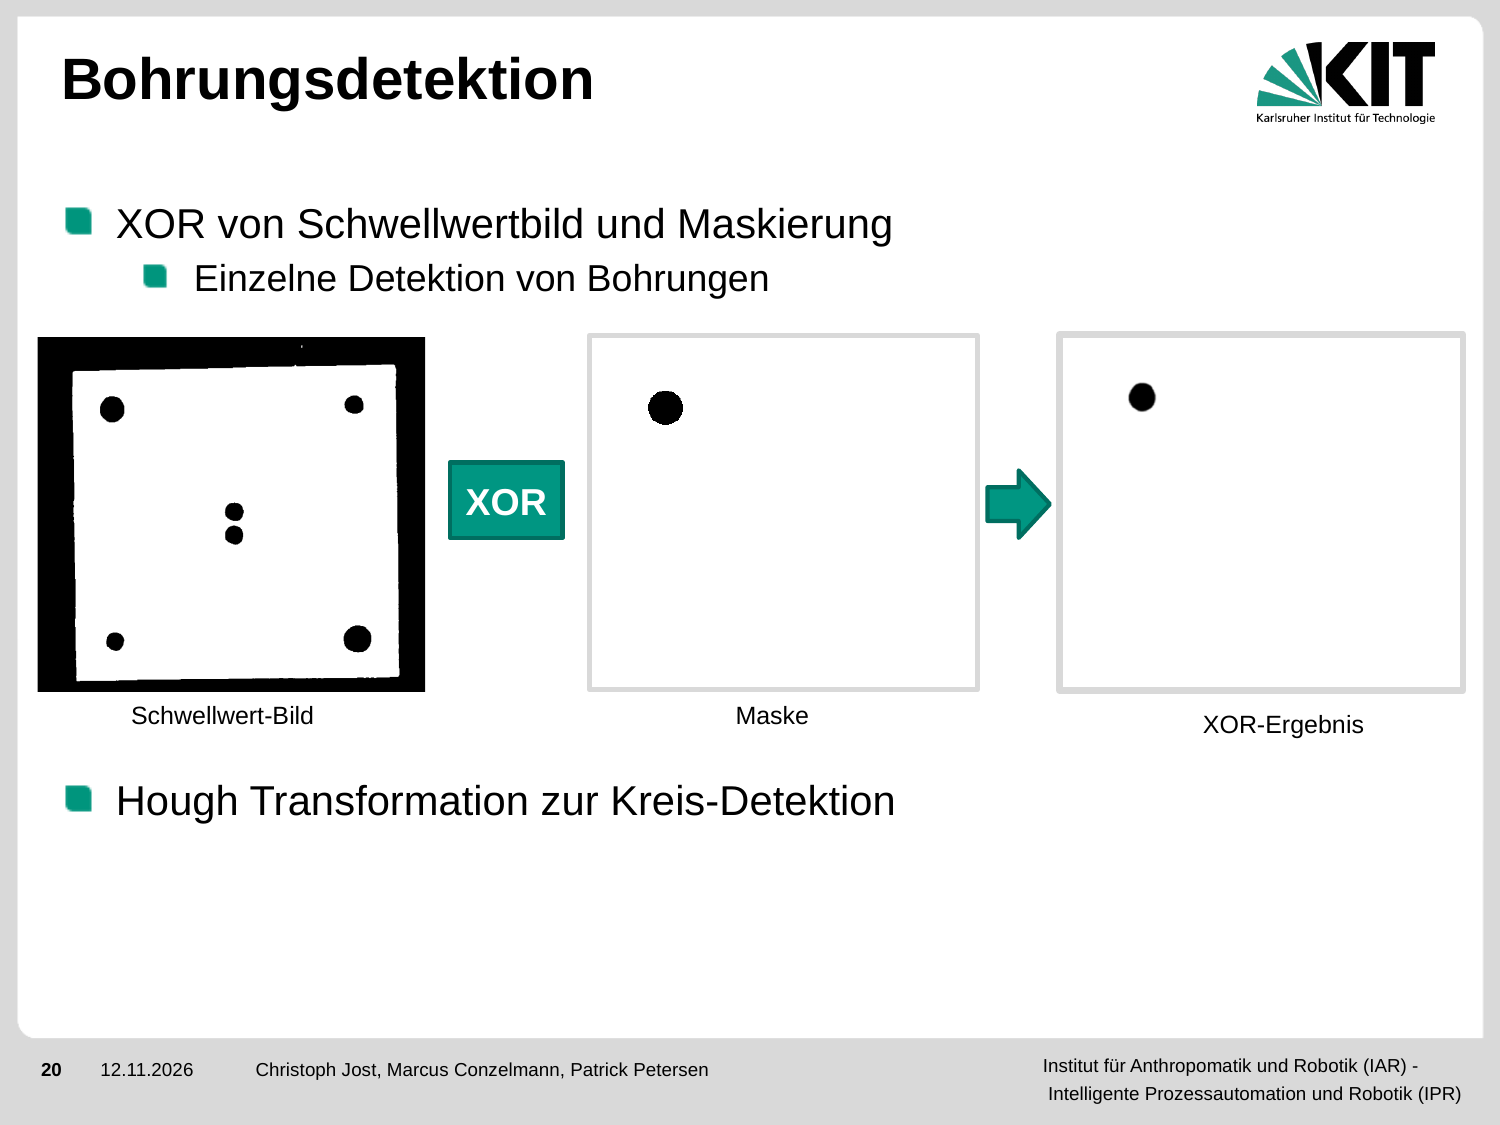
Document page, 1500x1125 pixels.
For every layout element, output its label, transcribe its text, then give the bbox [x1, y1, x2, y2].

picture [0, 0, 1500, 1125]
text_box Maske [720, 697, 825, 737]
text_box [985, 468, 1052, 540]
text_box XOR-Ergebnis [1188, 701, 1380, 746]
text_box Schwellwert-Bild [116, 700, 330, 737]
text_box XOR [448, 460, 565, 540]
title Bohrungsdetektion [17, 23, 1152, 138]
list XOR von Schwellwertbild und Maskierung Einzelne Detektion von Bohrungen Hough Transformation zur Kreis-Detektion [64, 196, 1436, 1000]
